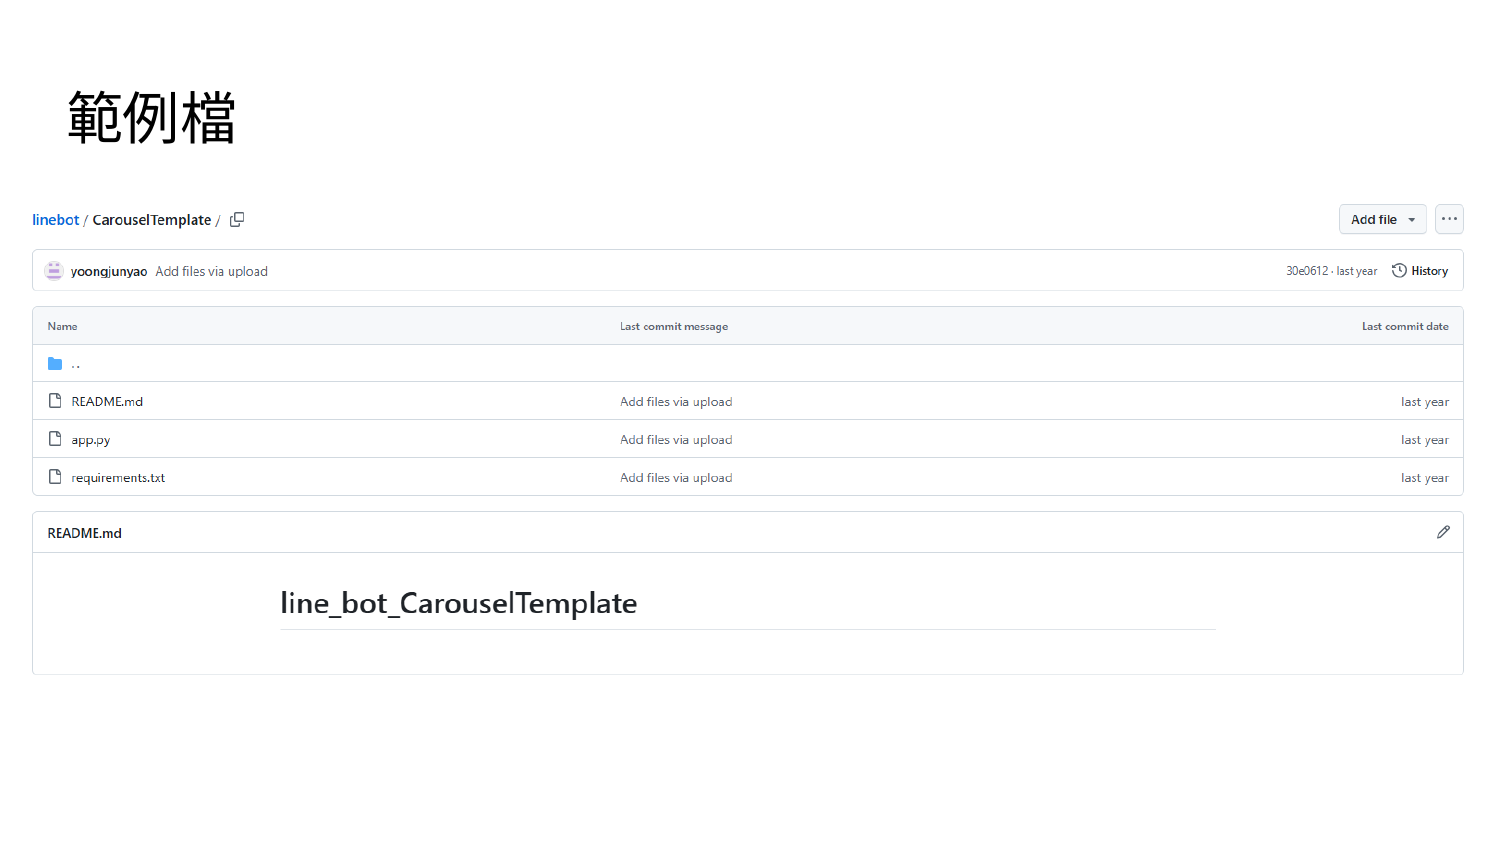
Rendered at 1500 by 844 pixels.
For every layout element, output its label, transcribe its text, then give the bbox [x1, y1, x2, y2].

picture [24, 191, 1476, 688]
title 範例檔 [51, 72, 1449, 167]
